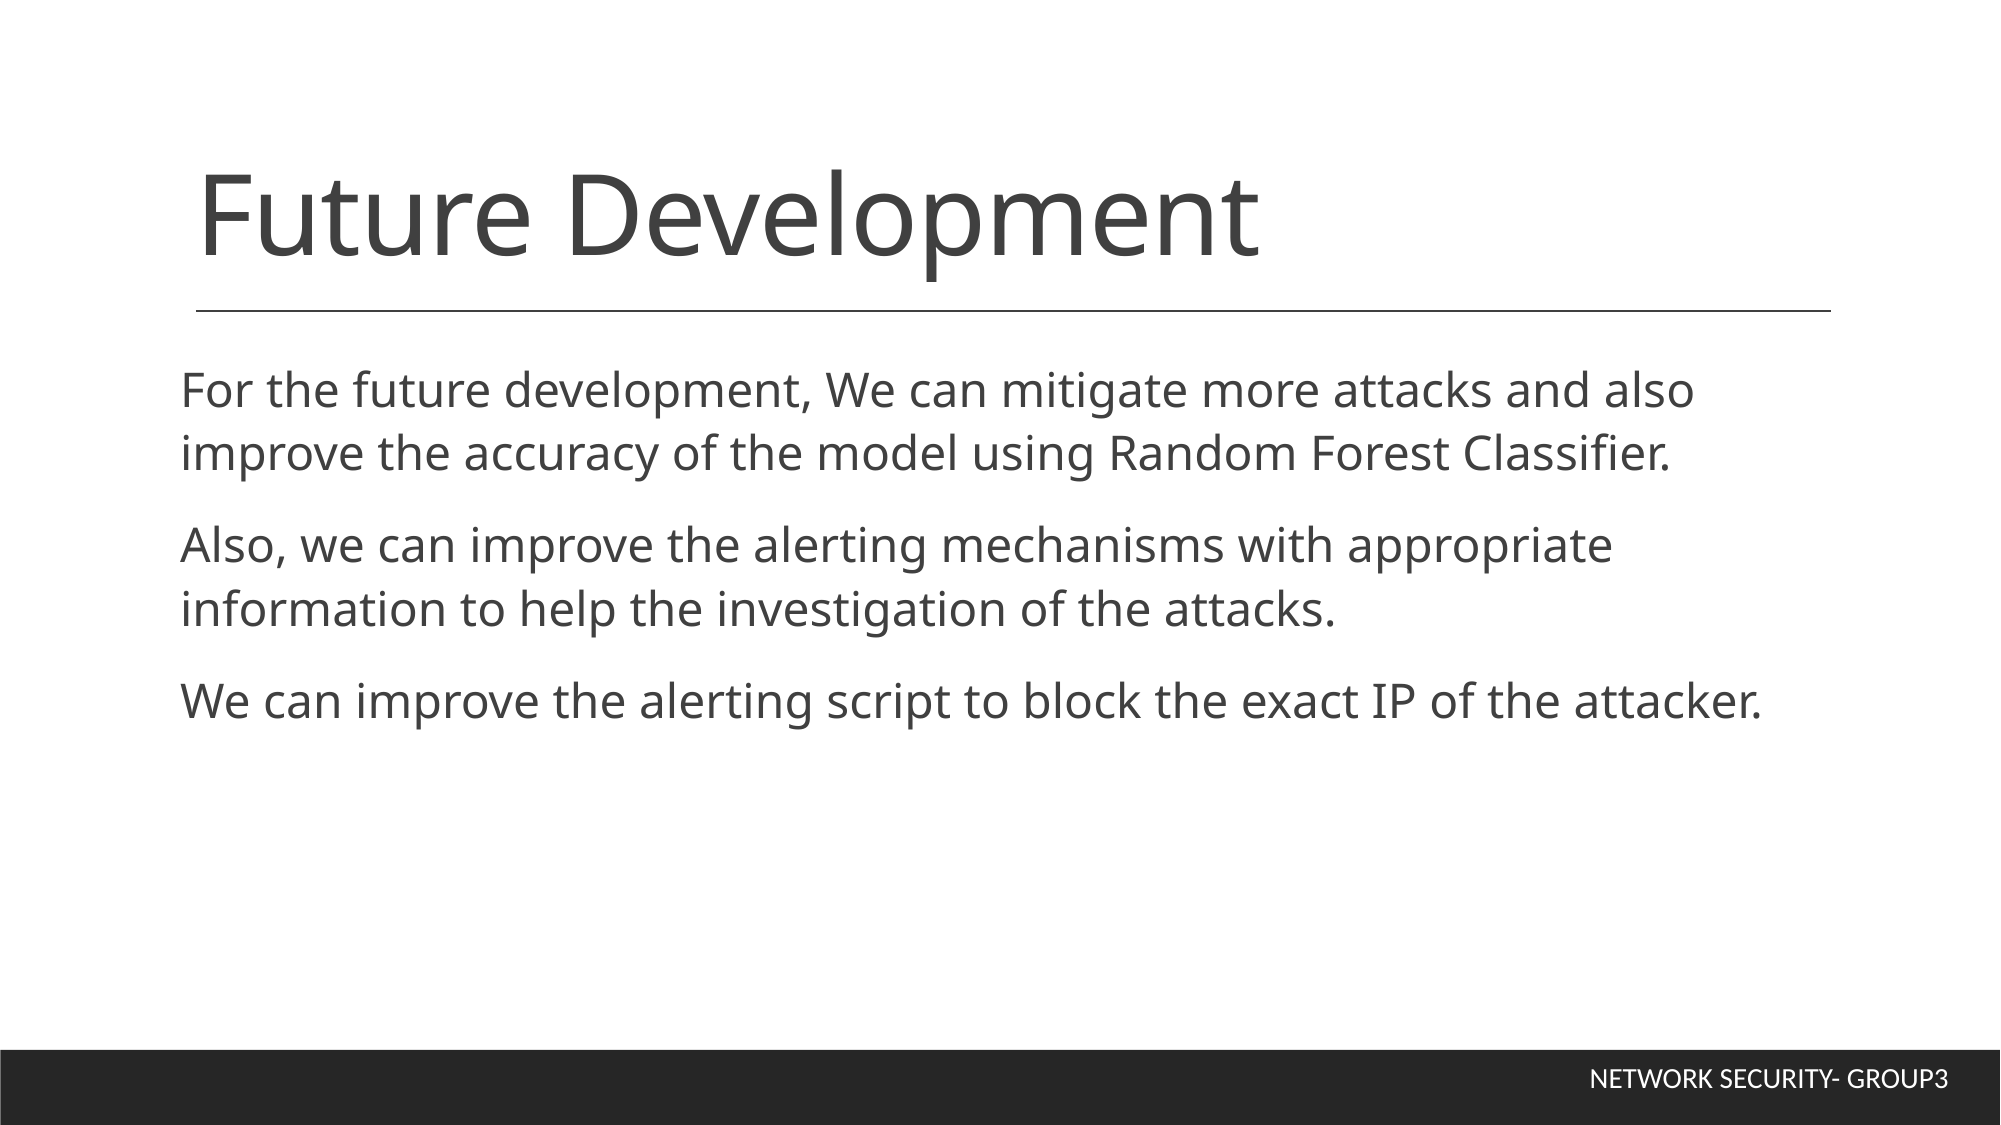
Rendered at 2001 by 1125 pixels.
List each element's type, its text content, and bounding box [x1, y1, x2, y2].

list For the future development, We can mitigate more attacks and also improve the accuracy of the model using Random Forest Classifier. Also, we can improve the alerting mechanisms with appropriate information to help the investigation of the attacks. We can improve the alerting script to block the exact IP of the attacker. [180, 345, 1830, 963]
title Future Development [180, 47, 1830, 285]
footer NETWORK SECURITY- GROUP3 [845, 1075, 1964, 1125]
